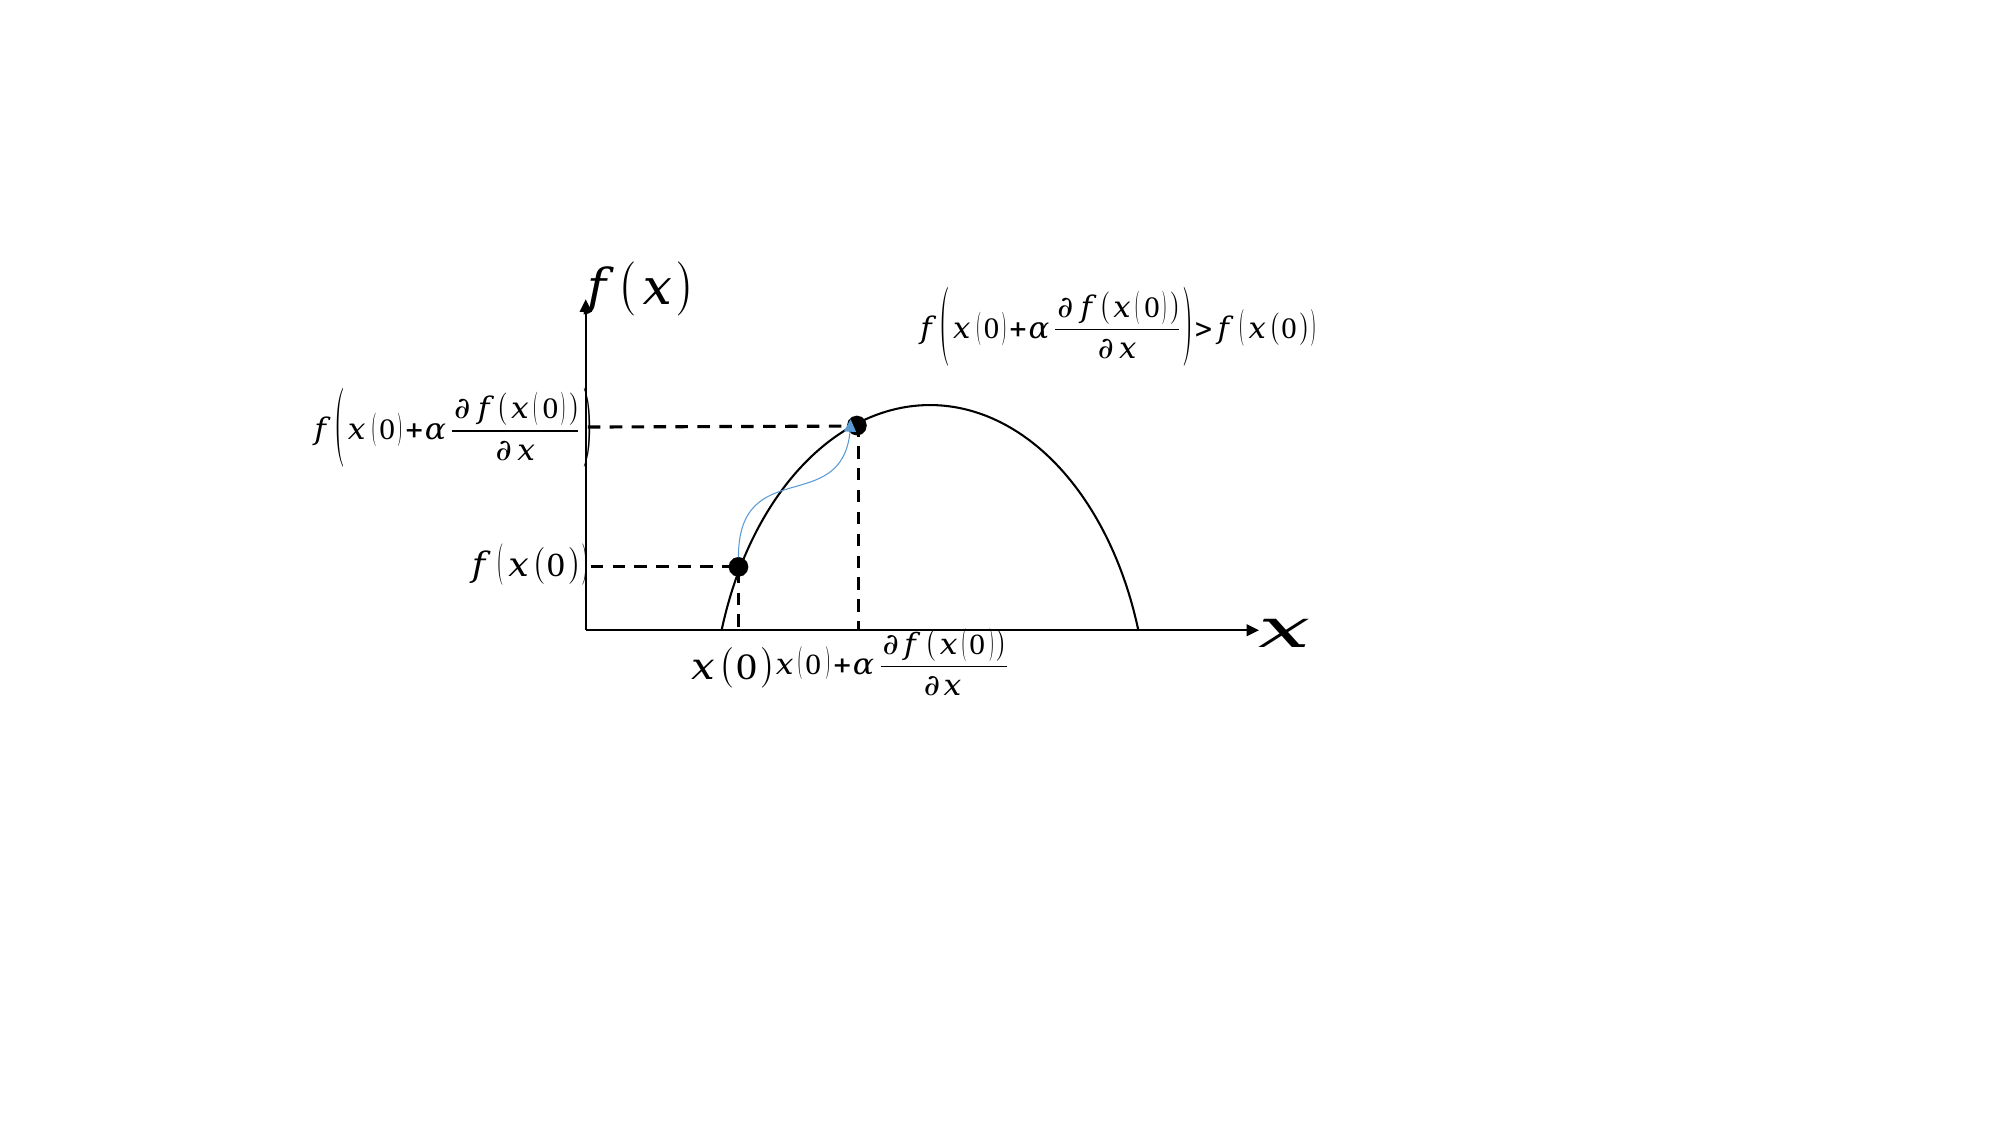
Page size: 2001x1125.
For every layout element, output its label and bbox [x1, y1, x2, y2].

text_box [310, 257, 1317, 1073]
